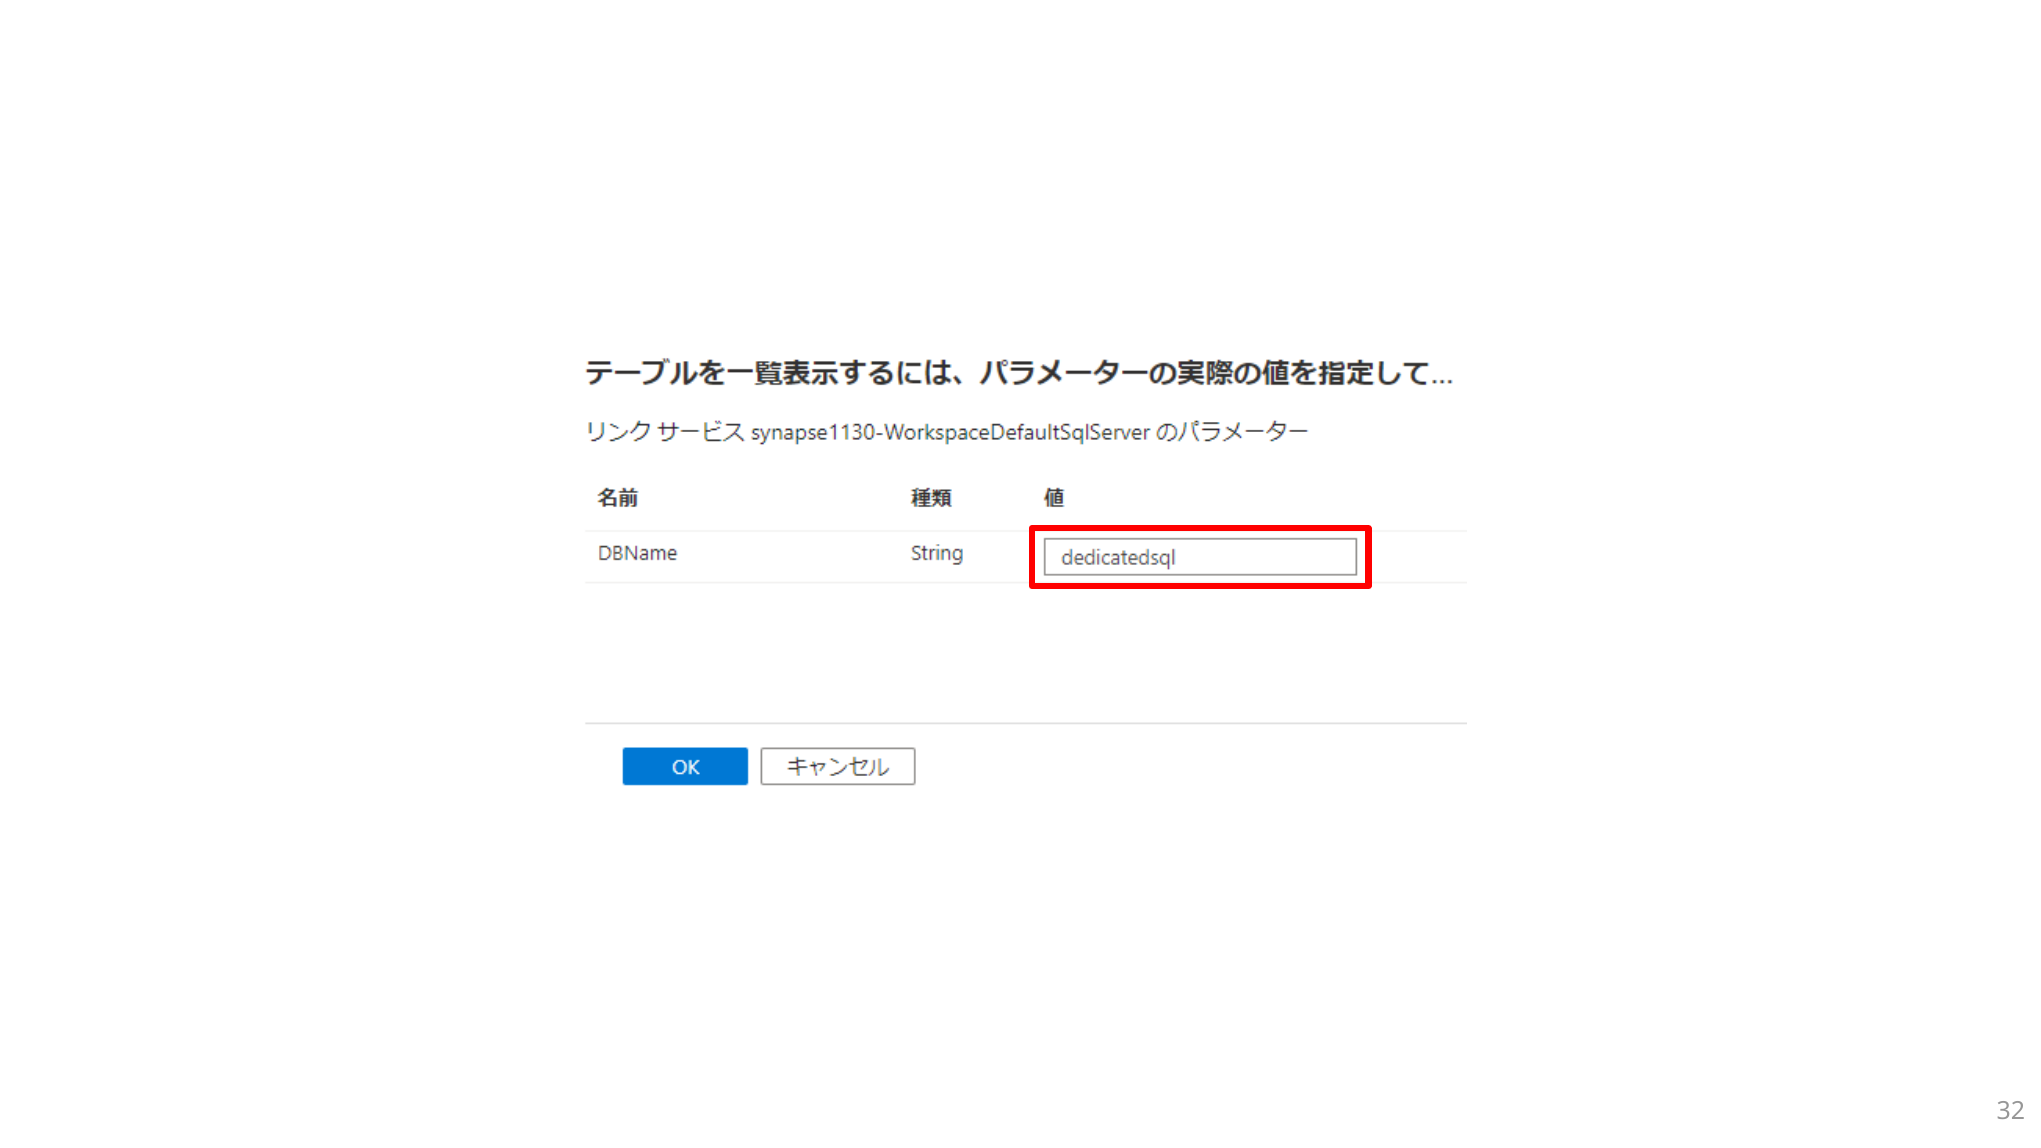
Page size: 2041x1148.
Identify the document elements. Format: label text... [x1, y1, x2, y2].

slide_number 32 [1581, 1081, 2041, 1143]
picture [573, 345, 1467, 802]
